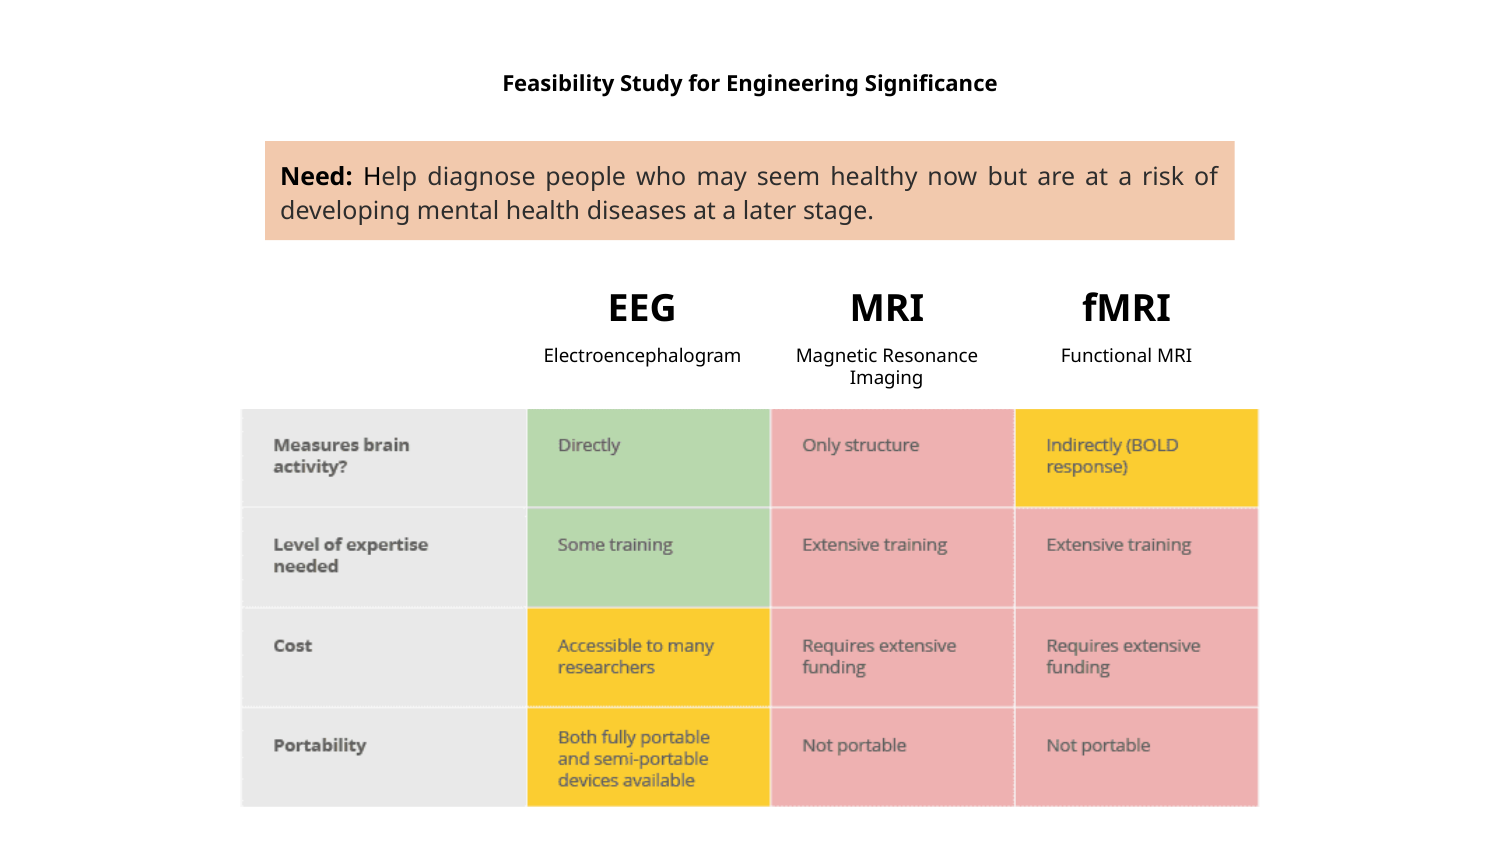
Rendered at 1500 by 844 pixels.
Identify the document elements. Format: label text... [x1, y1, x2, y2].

title Feasibility Study for Engineering Significance [75, 52, 1425, 114]
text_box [760, 284, 998, 407]
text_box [1000, 284, 1253, 407]
picture [239, 408, 1260, 808]
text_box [510, 284, 758, 407]
text_box Need: Help diagnose people who may seem healthy now but are at a risk of developing mental health diseases at a later stage. [265, 141, 1235, 241]
